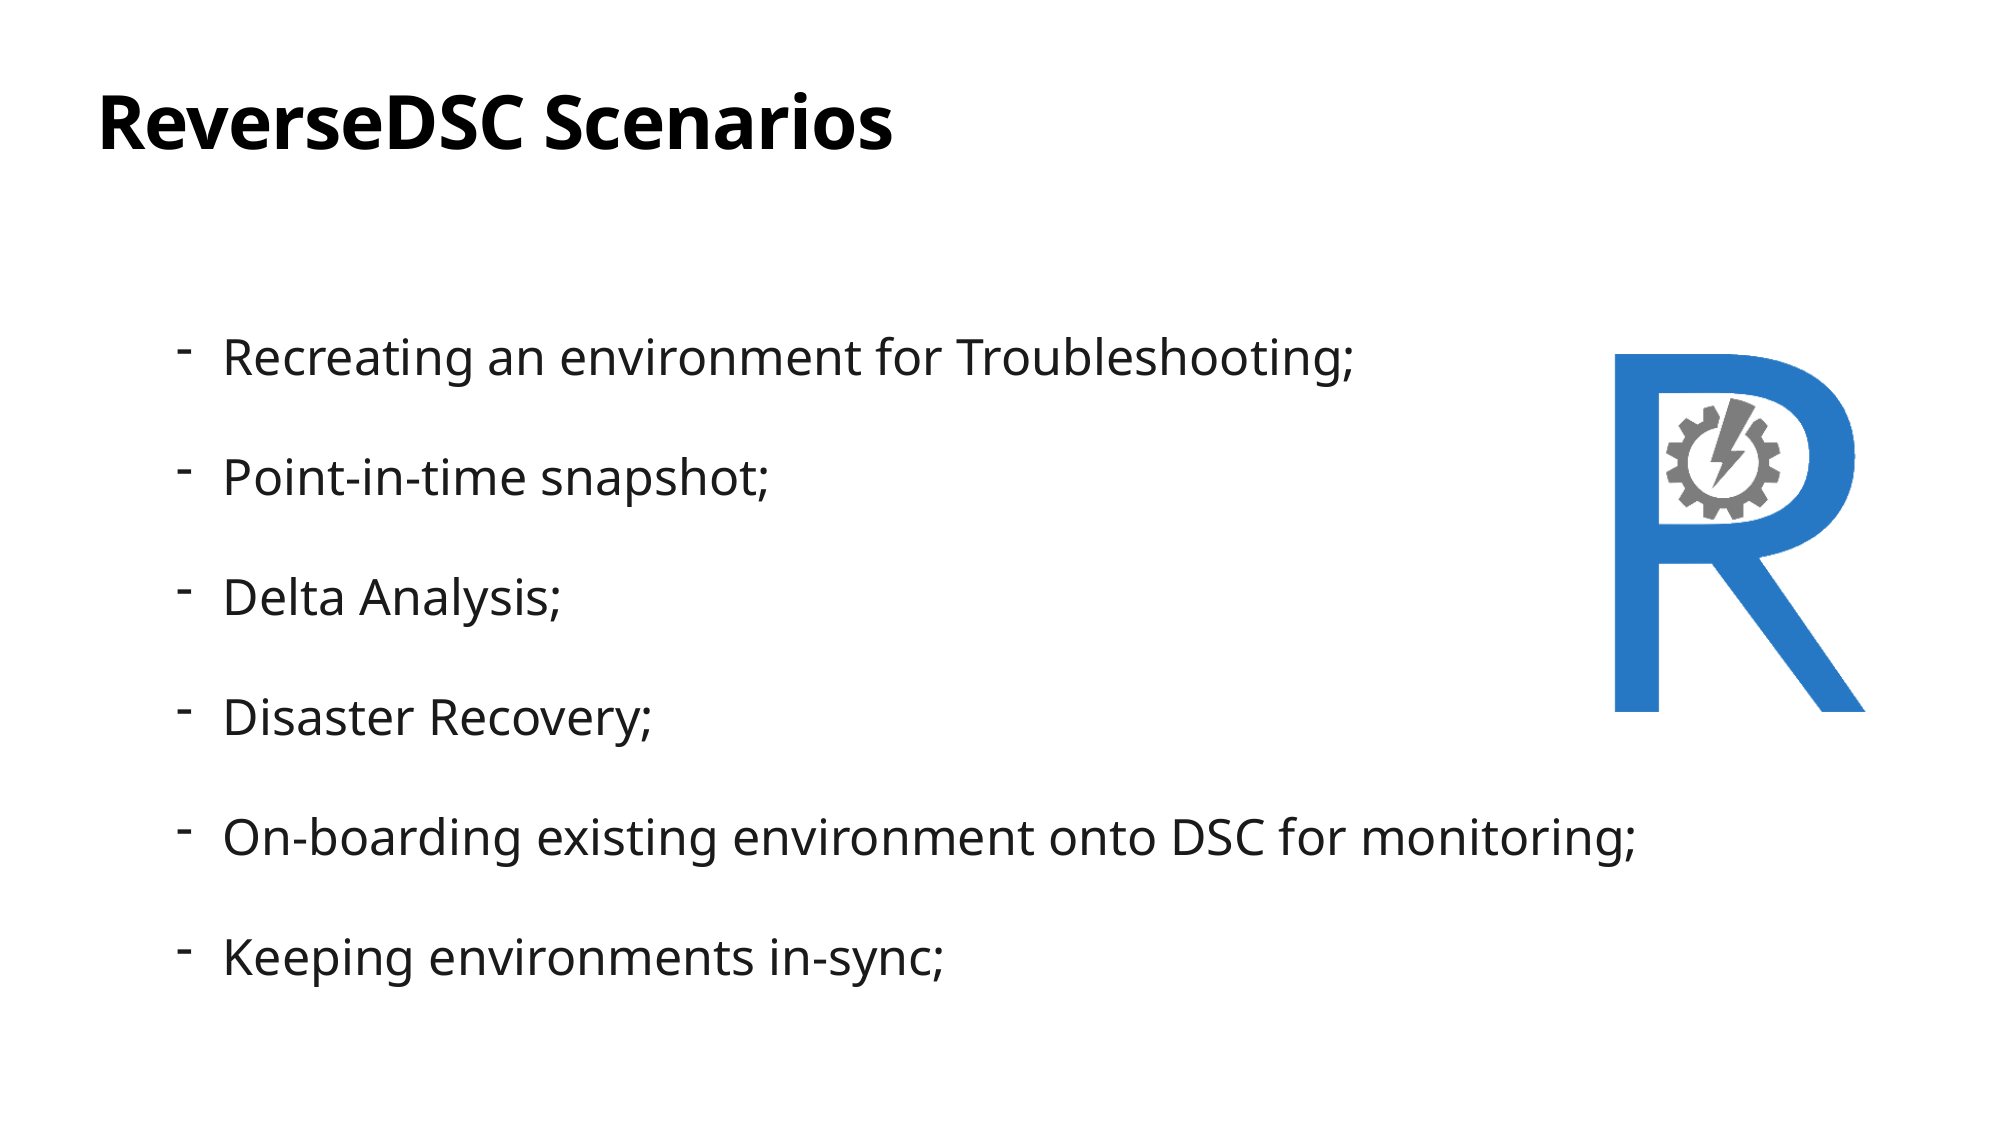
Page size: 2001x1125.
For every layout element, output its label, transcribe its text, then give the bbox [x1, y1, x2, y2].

title ReverseDSC Scenarios [96, 75, 1904, 166]
text_box Recreating an environment for Troubleshooting; Point-in-time snapshot; Delta Analysis; Disaster Recovery; On-boarding existing environment onto DSC for monitoring; Keeping environments in-sync; [161, 317, 1870, 1053]
picture [1547, 353, 1908, 713]
